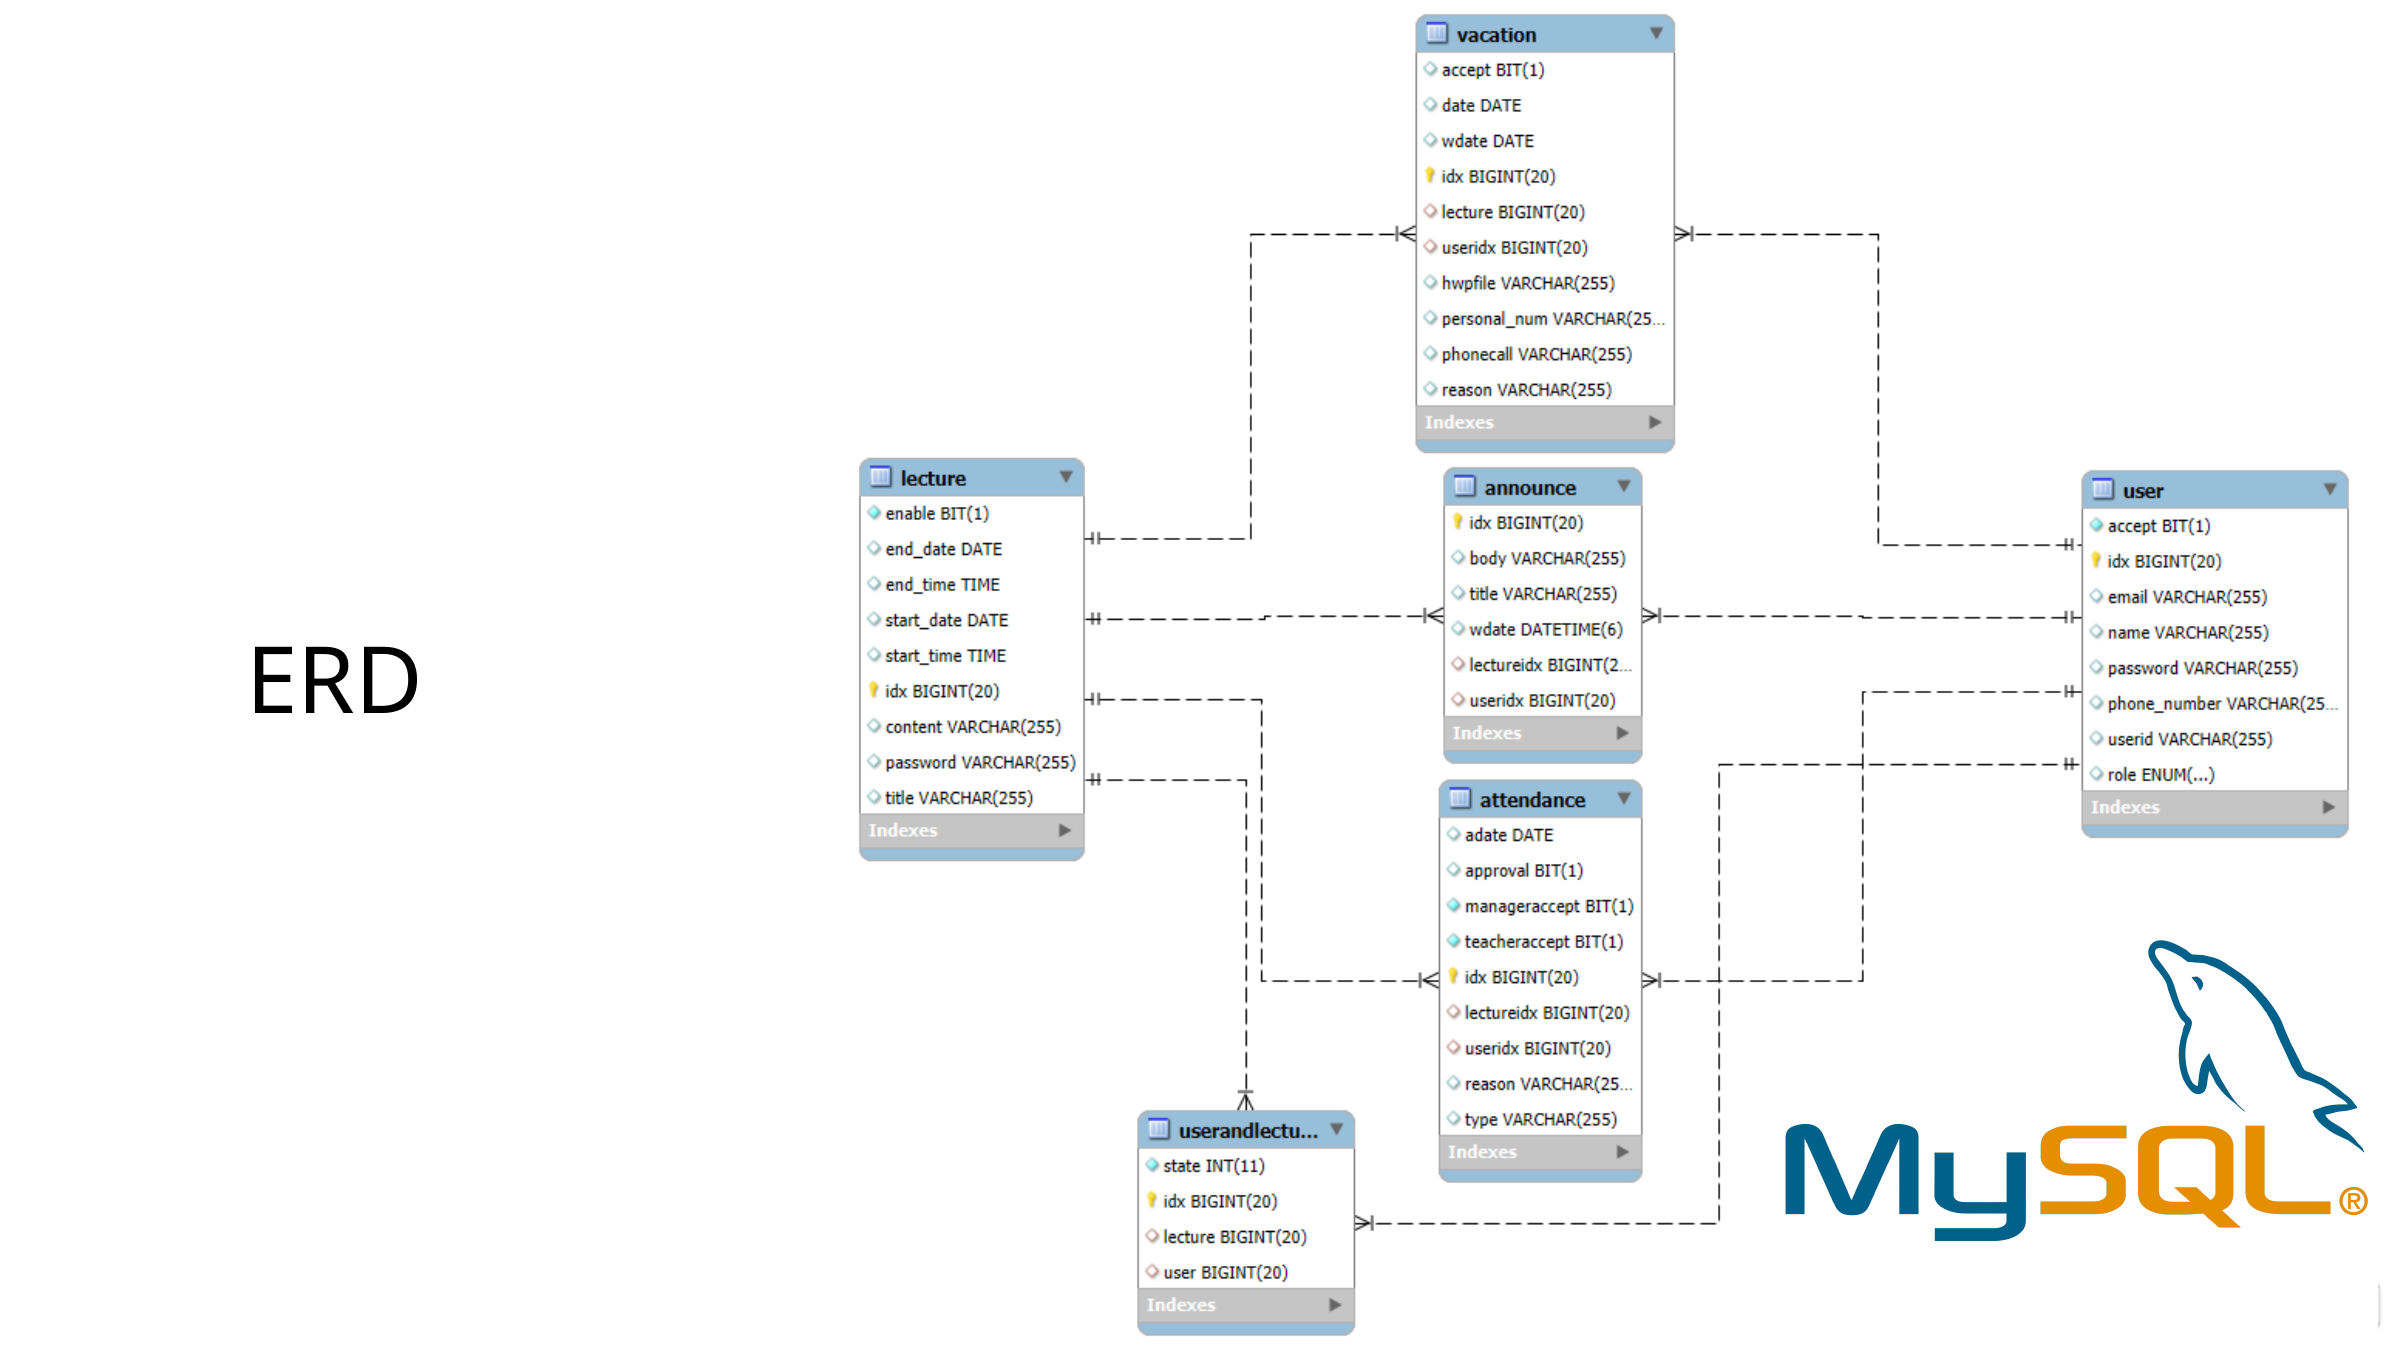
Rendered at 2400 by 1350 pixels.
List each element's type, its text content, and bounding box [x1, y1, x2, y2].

picture [844, 0, 2400, 1350]
text_box ERD [246, 616, 452, 734]
